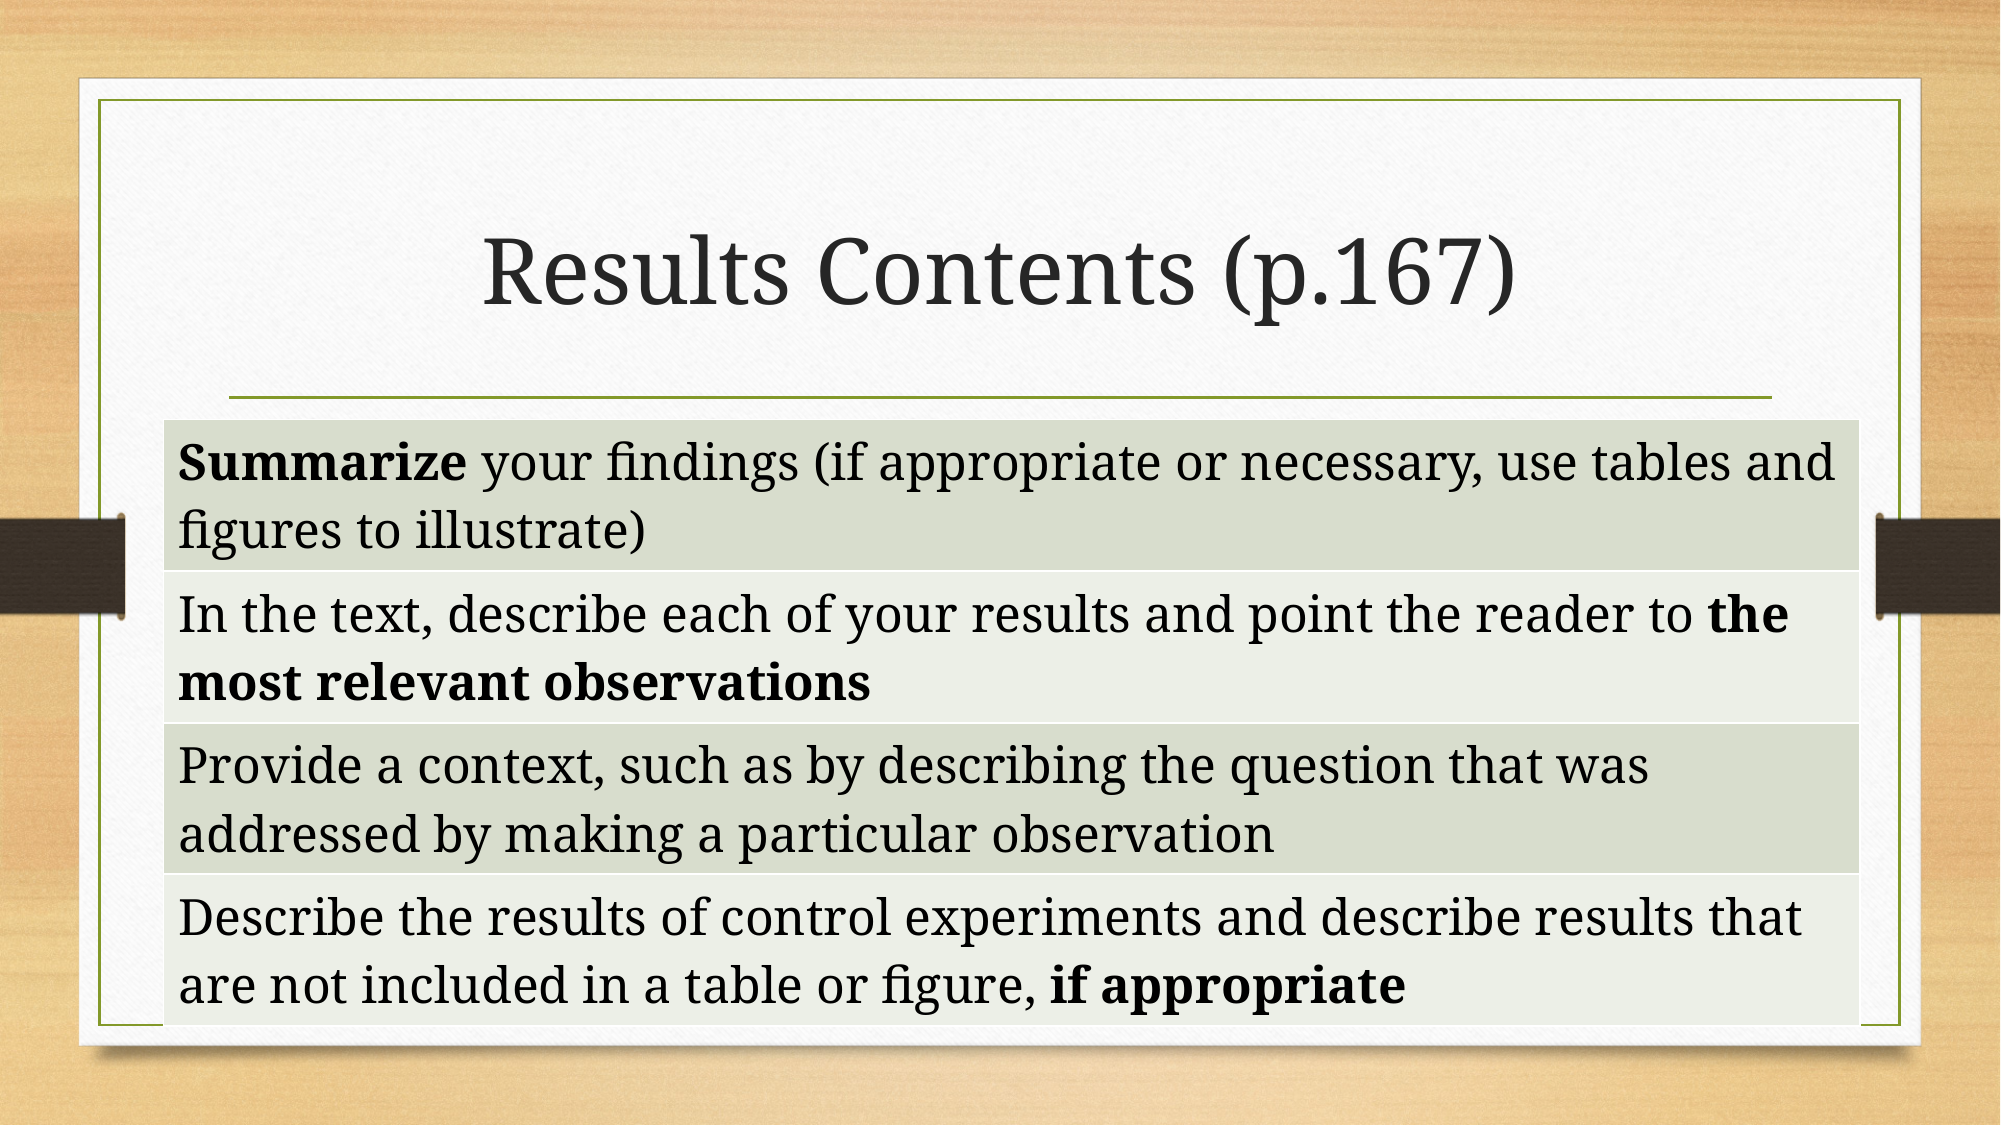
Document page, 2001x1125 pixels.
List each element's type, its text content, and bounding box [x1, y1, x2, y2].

table_cell In the text, describe each of your results and point the reader to the most relevant observations [164, 572, 1859, 722]
title Results Contents (p.167) [212, 161, 1788, 375]
table_cell Describe the results of control experiments and describe results that are not included in a table or figure, if appropriate [164, 875, 1859, 1025]
table_header Summarize your findings (if appropriate or necessary, use tables and figures to illustrate) [164, 420, 1859, 570]
table_cell Provide a context, such as by describing the question that was addressed by making a particular observation [164, 724, 1859, 873]
picture [0, 0, 2001, 1125]
